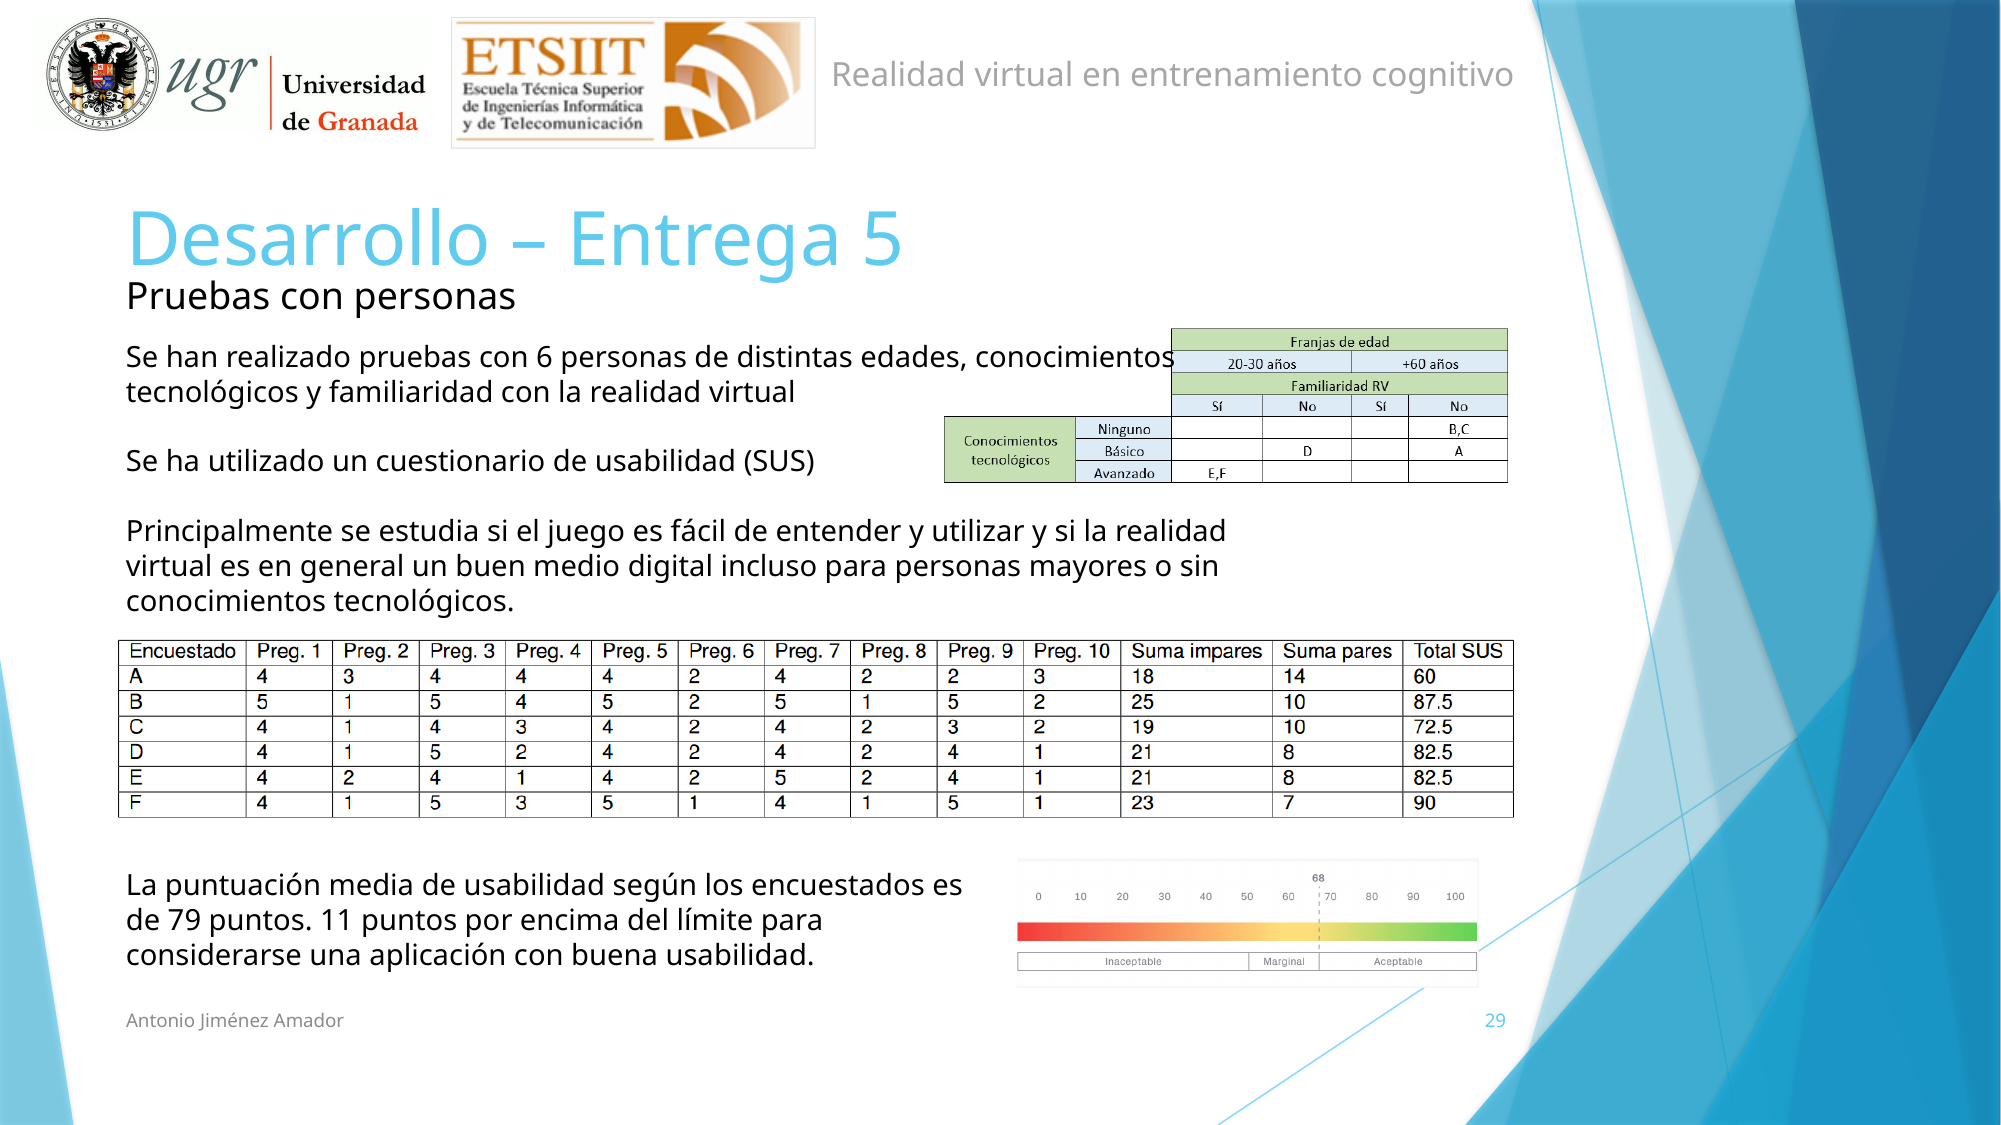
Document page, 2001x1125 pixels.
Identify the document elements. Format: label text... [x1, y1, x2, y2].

title Desarrollo – Entrega 5 [111, 183, 1522, 317]
picture [941, 325, 1512, 484]
picture [1017, 858, 1480, 988]
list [37, 15, 427, 133]
text_box Pruebas con personas [111, 265, 1381, 325]
picture [110, 632, 1522, 818]
text_box Se han realizado pruebas con 6 personas de distintas edades, conocimientos tecnológicos y familiaridad con la realidad virtual Se ha utilizado un cuestionario de usabilidad (SUS) Principalmente se estudia si el juego es fácil de entender y utilizar y si la realidad virtual es en general un buen medio digital incluso para personas mayores o sin conocimientos tecnológicos. [111, 330, 1298, 625]
picture [449, 15, 817, 151]
text_box La puntuación media de usabilidad según los encuestados es de 79 puntos. 11 puntos por encima del límite para considerarse una aplicación con buena usabilidad. [111, 858, 991, 979]
footer Antonio Jiménez Amador [111, 991, 1145, 1051]
text_box Realidad virtual en entrenamiento cognitivo [822, 46, 1617, 101]
slide_number 29 [1409, 991, 1522, 1051]
